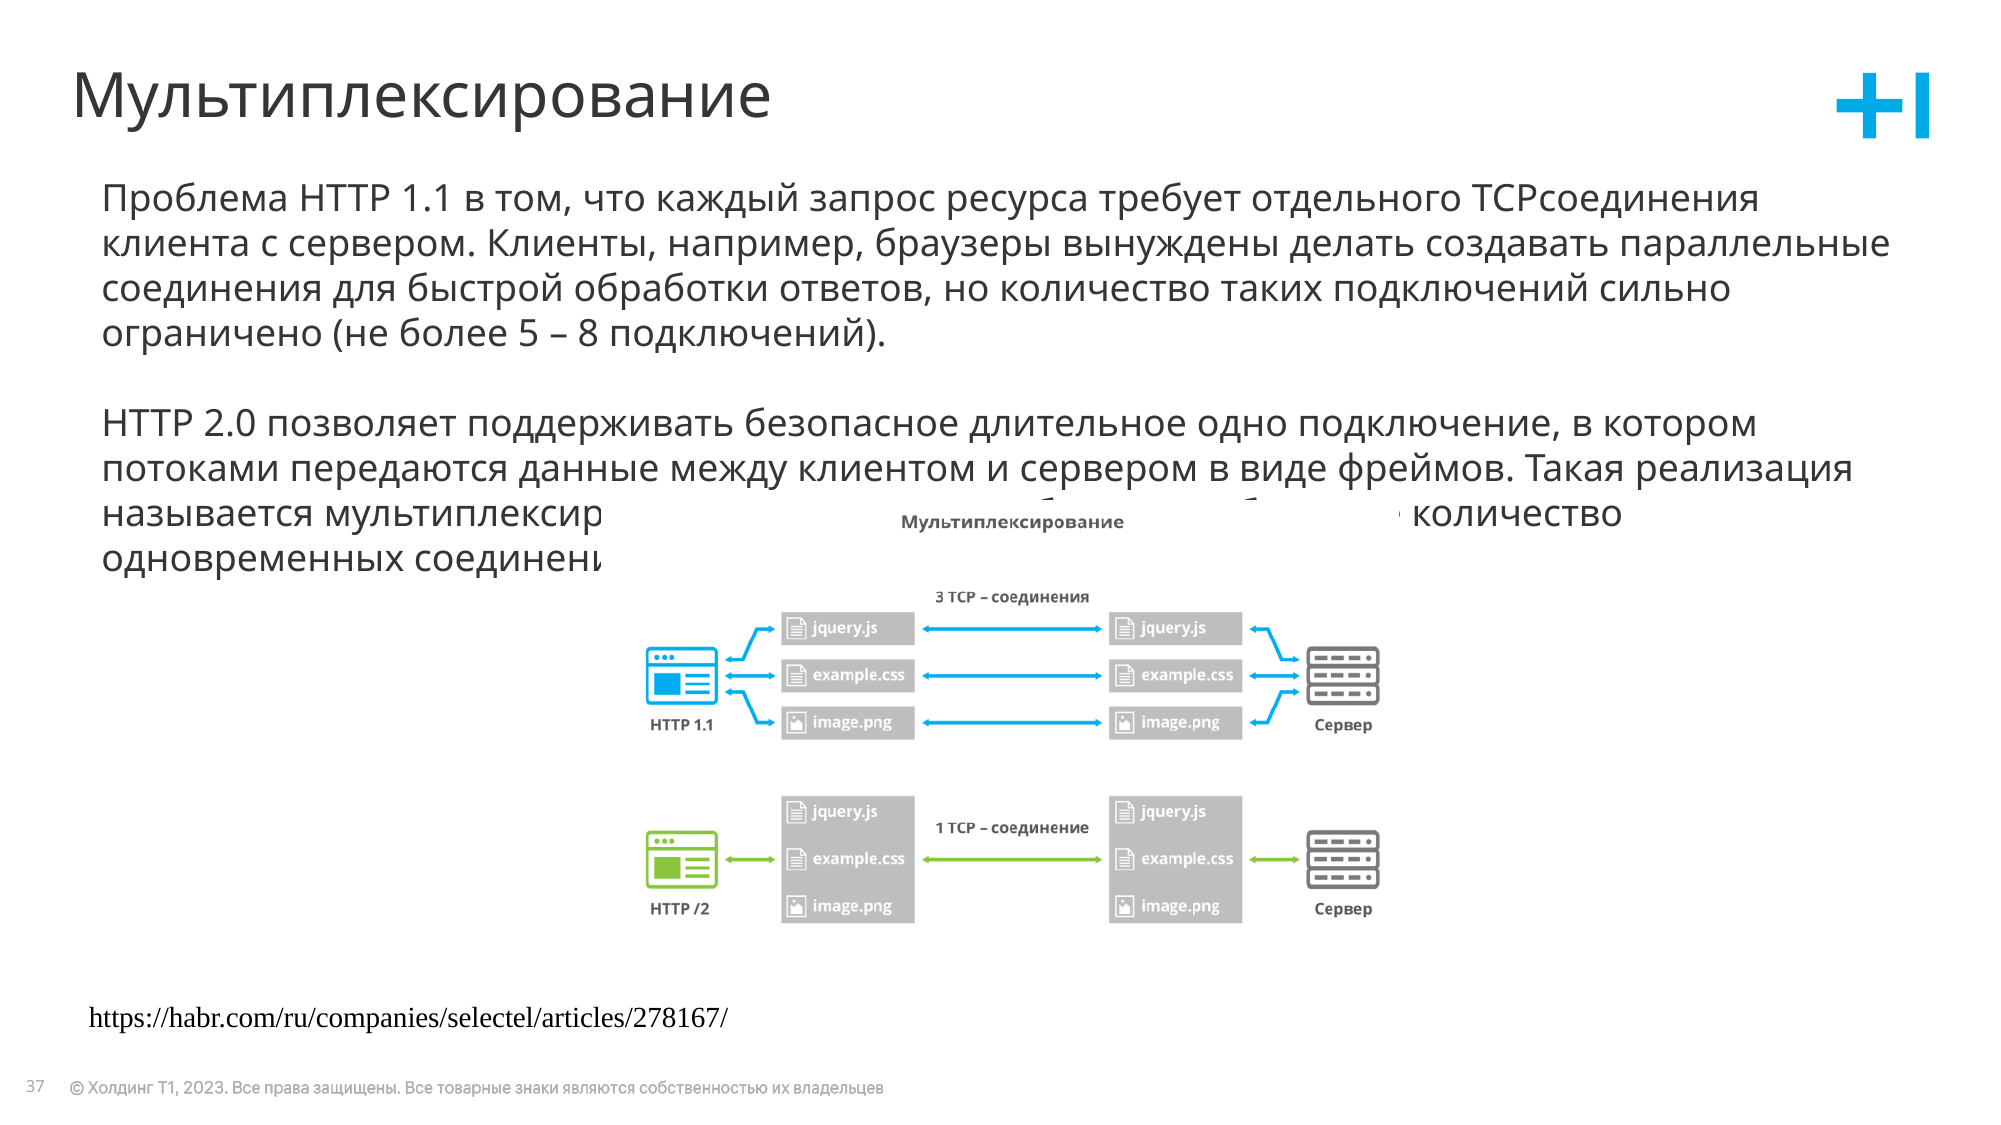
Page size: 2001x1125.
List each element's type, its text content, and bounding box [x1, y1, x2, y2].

title Мультиплексирование [70, 69, 1647, 132]
footer https://habr.com/ru/companies/selectel/articles/278167/ [70, 1006, 746, 1027]
text_box Проблема HTTP 1.1 в том, что каждый запрос ресурса требует отдельного TCPсоединения клиента с сервером. Клиенты, например, браузеры вынуждены делать создавать параллельные соединения для быстрой обработки ответов, но количество таких подключений сильно ограничено (не более 5 – 8 подключений). HTTP 2.0 позволяет поддерживать безопасное длительное одно подключение, в котором потоками передаются данные между клиентом и сервером в виде фреймов. Такая реализация называется мультиплексированием и позволяет обеспечить большее количество одновременных соединений [86, 166, 1929, 587]
picture [601, 500, 1399, 962]
picture [70, 1080, 883, 1097]
